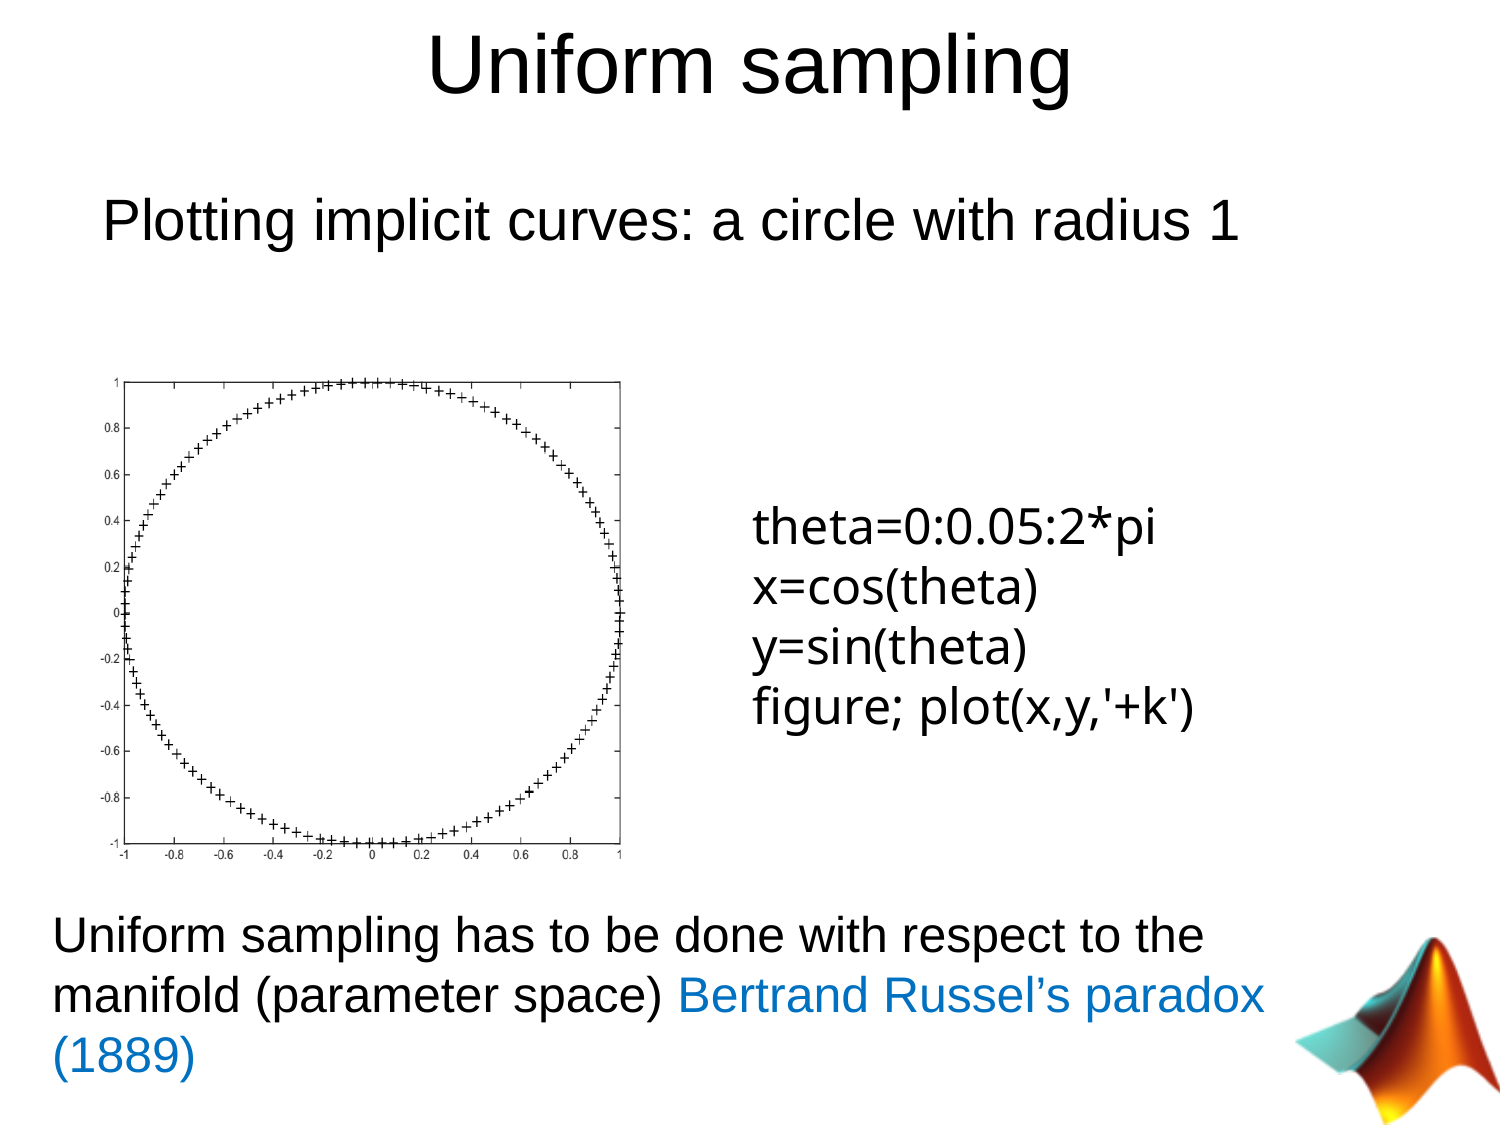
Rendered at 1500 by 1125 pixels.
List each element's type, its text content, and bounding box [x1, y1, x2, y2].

picture [41, 340, 680, 904]
text_box theta=0:0.05:2*pi x=cos(theta) y=sin(theta) figure; plot(x,y,'+k') [737, 487, 1500, 863]
text_box Plotting implicit curves: a circle with radius 1 [87, 174, 1325, 260]
text_box Uniform sampling has to be done with respect to the manifold (parameter space) Bertrand Russel’s paradox (1889) [37, 895, 1338, 1090]
picture [1294, 937, 1500, 1125]
title Uniform sampling [0, 0, 1500, 123]
